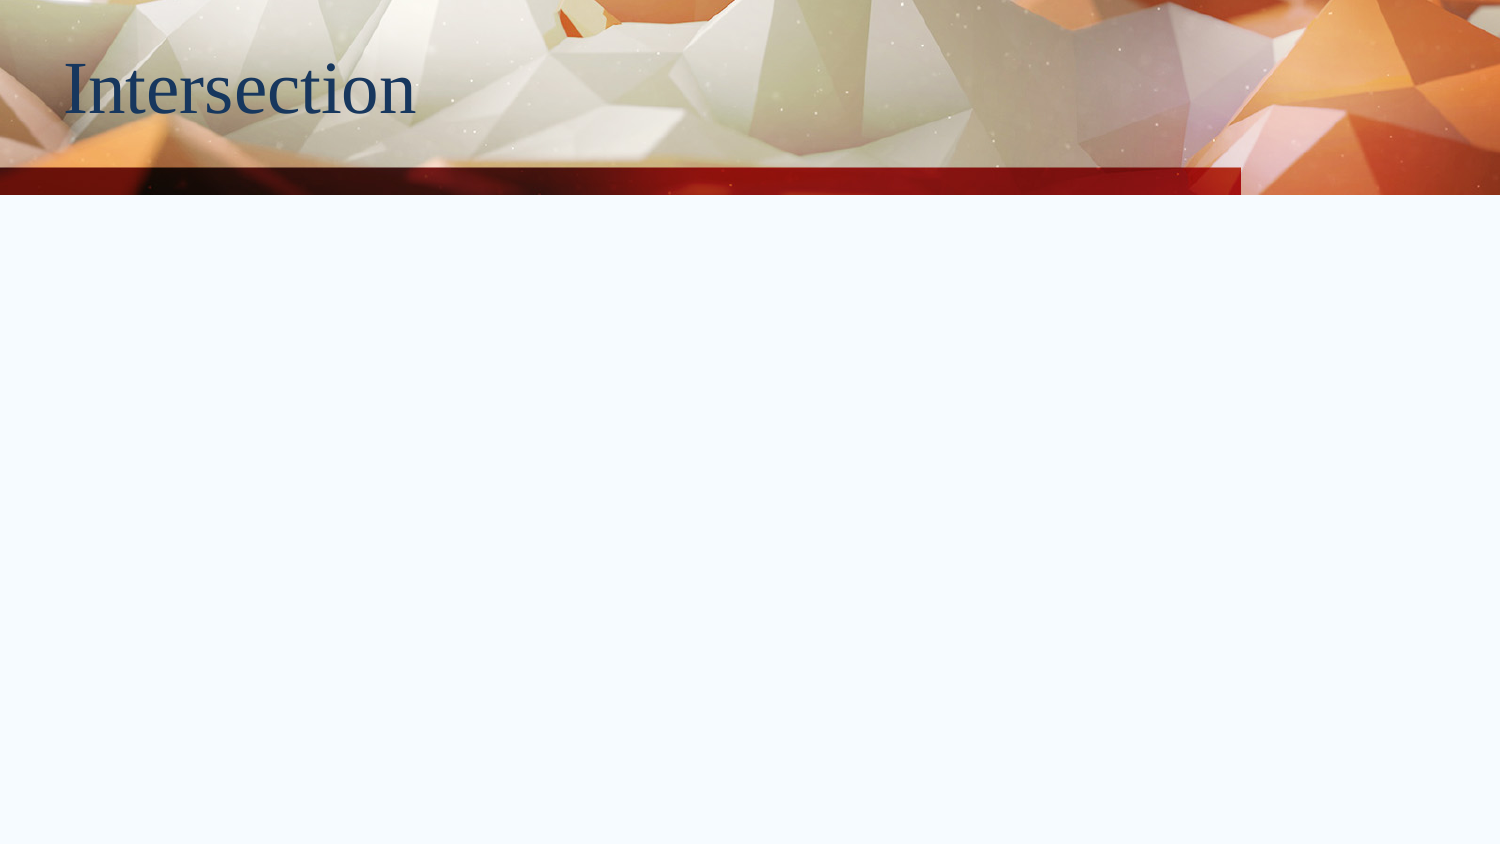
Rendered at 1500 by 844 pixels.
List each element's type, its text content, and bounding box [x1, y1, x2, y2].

title Intersection [48, 21, 1402, 147]
picture [0, 0, 1500, 844]
